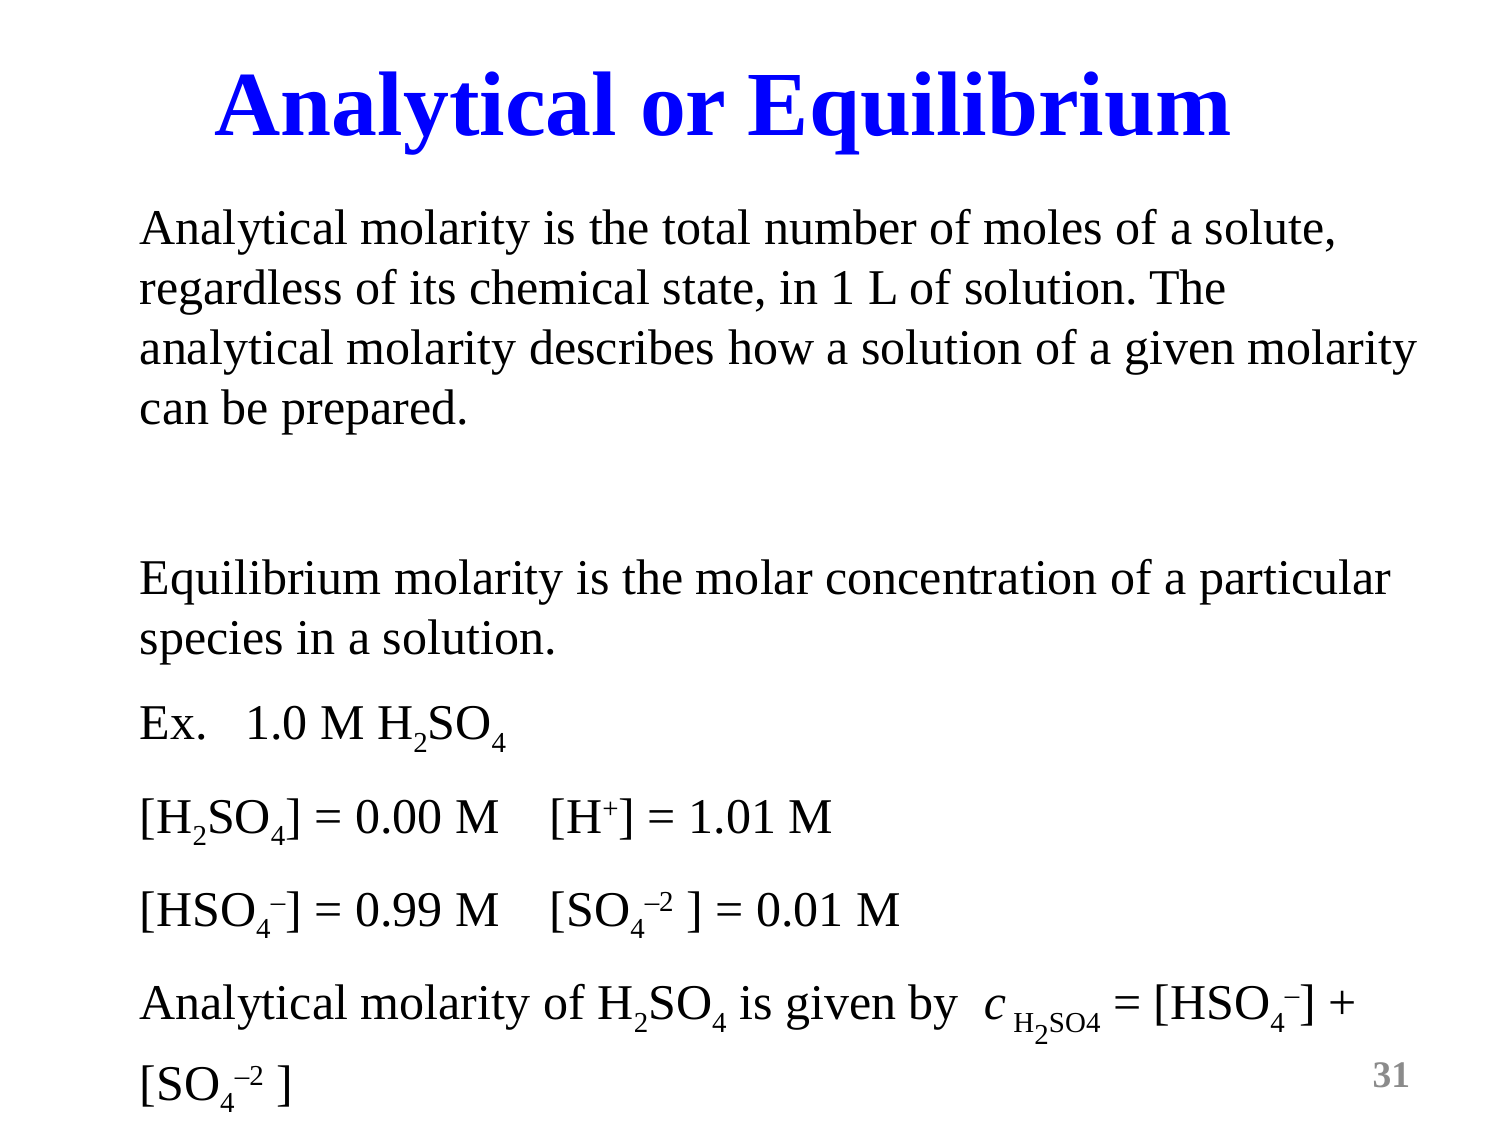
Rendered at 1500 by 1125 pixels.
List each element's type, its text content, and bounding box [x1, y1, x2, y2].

text_box Analytical molarity is the total number of moles of a solute, regardless of its chemical state, in 1 L of solution. The analytical molarity describes how a solution of a given molarity can be prepared. Equilibrium molarity is the molar concentration of a particular species in a solution. Ex. 1.0 M H2SO4 [H2SO4] = 0.00 M [H+] = 1.01 M [HSO4–] = 0.99 M [SO4–2 ] = 0.01 M Analytical molarity of H2SO4 is given by c H2SO4 = [HSO4–] + [SO4–2 ] [125, 187, 1438, 1125]
text_box Analytical or Equilibrium [200, 36, 1275, 161]
slide_number 31 [1074, 1042, 1425, 1103]
